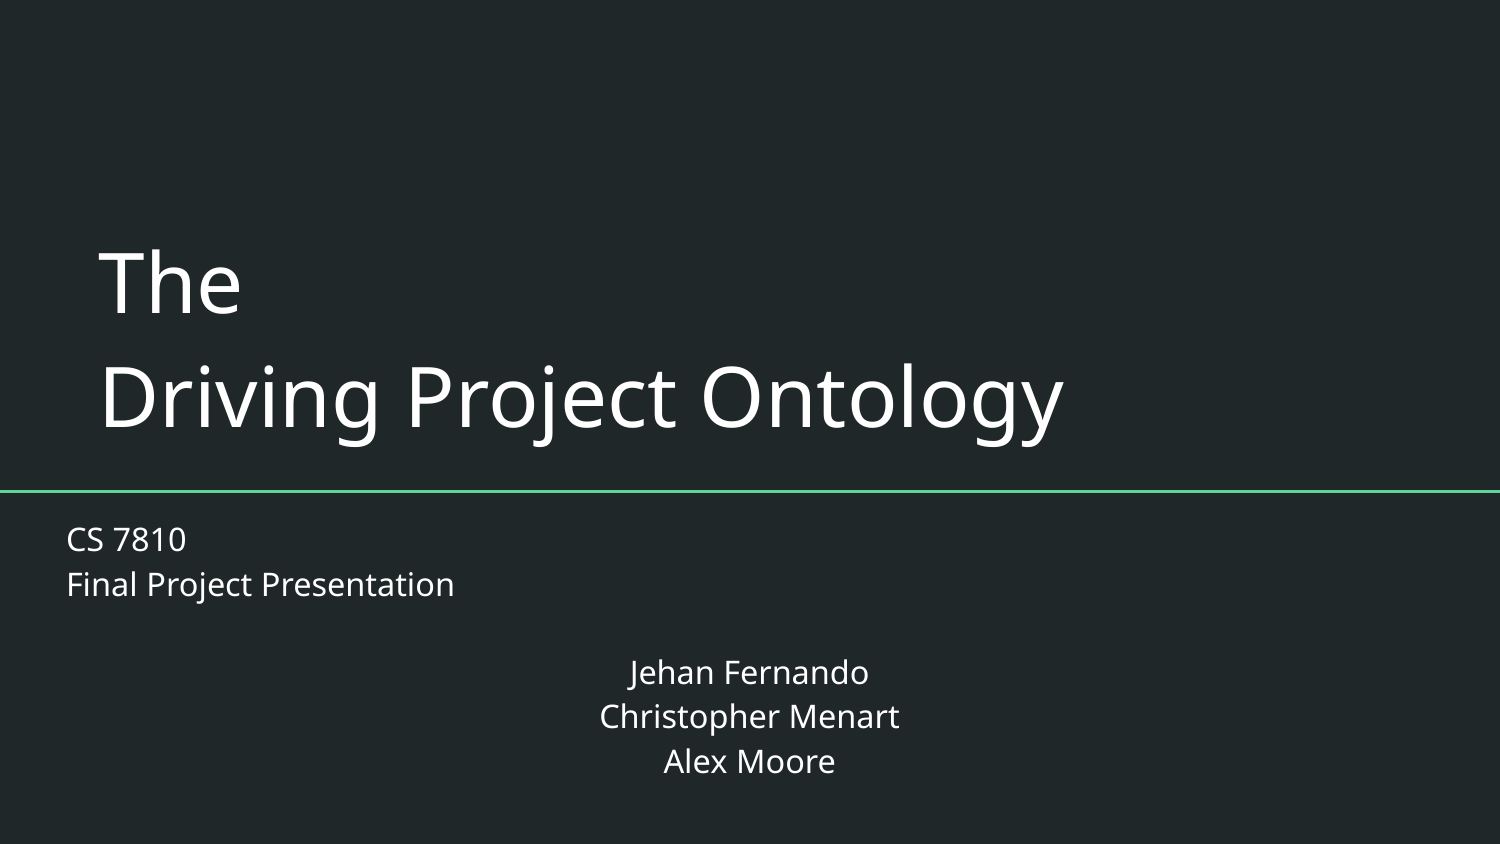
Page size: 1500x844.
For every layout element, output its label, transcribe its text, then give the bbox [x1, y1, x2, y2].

title The Driving Project Ontology [83, 206, 1417, 467]
subtitle CS 7810 Final Project Presentation Jehan Fernando Christopher Menart Alex Moore [51, 502, 1449, 800]
